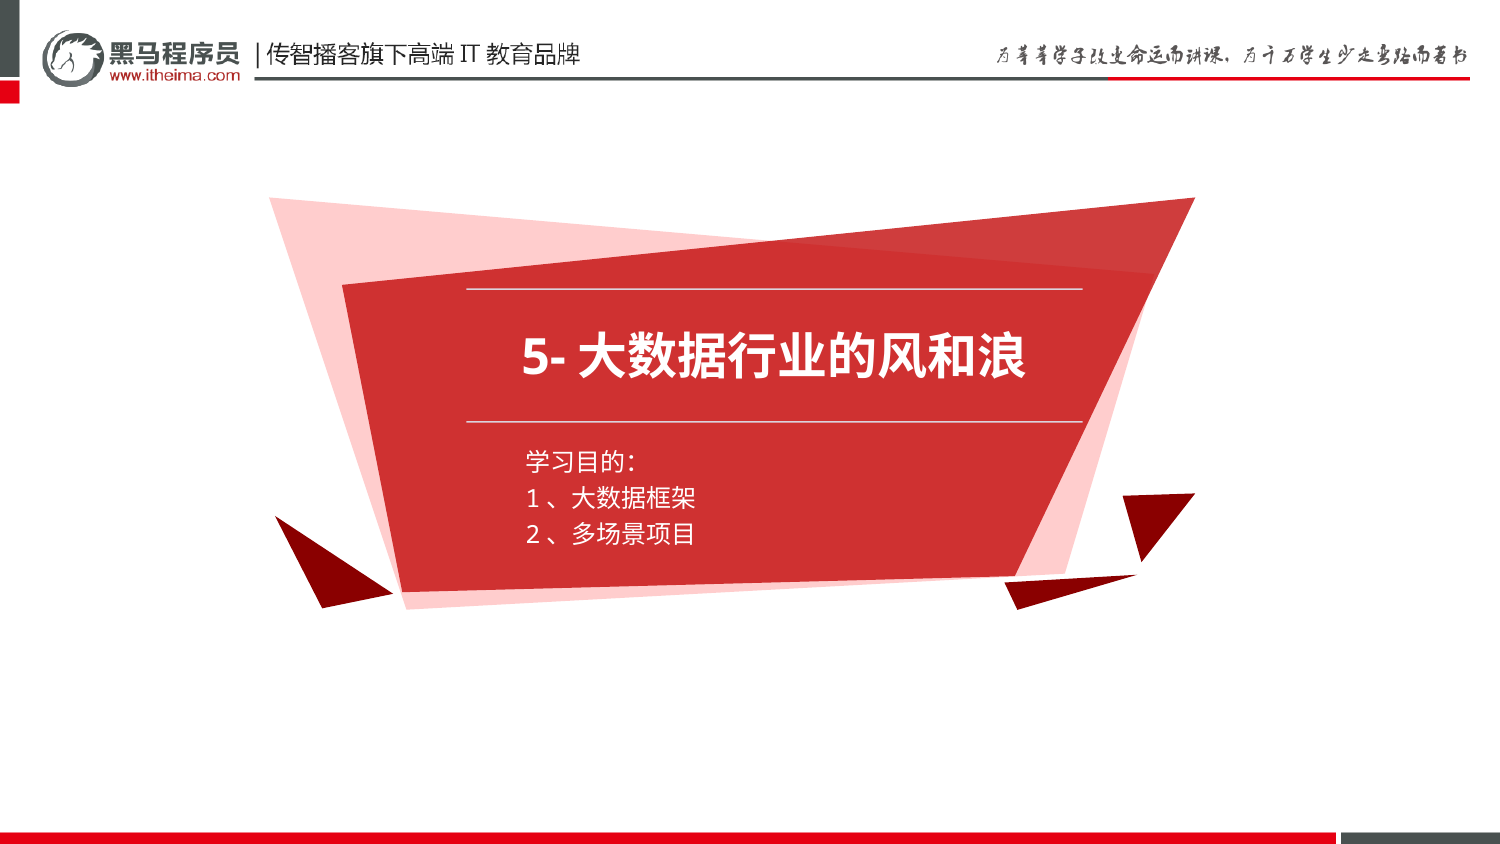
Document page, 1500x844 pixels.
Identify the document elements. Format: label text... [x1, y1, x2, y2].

text_box [341, 197, 1196, 593]
picture [0, 0, 1500, 844]
text_box 学习目的： 1、大数据框架 2、多场景项目 [525, 433, 945, 547]
text_box [274, 515, 394, 609]
text_box [1122, 493, 1196, 563]
text_box [1015, 301, 1147, 577]
text_box [1004, 574, 1138, 610]
text_box [268, 197, 1004, 610]
